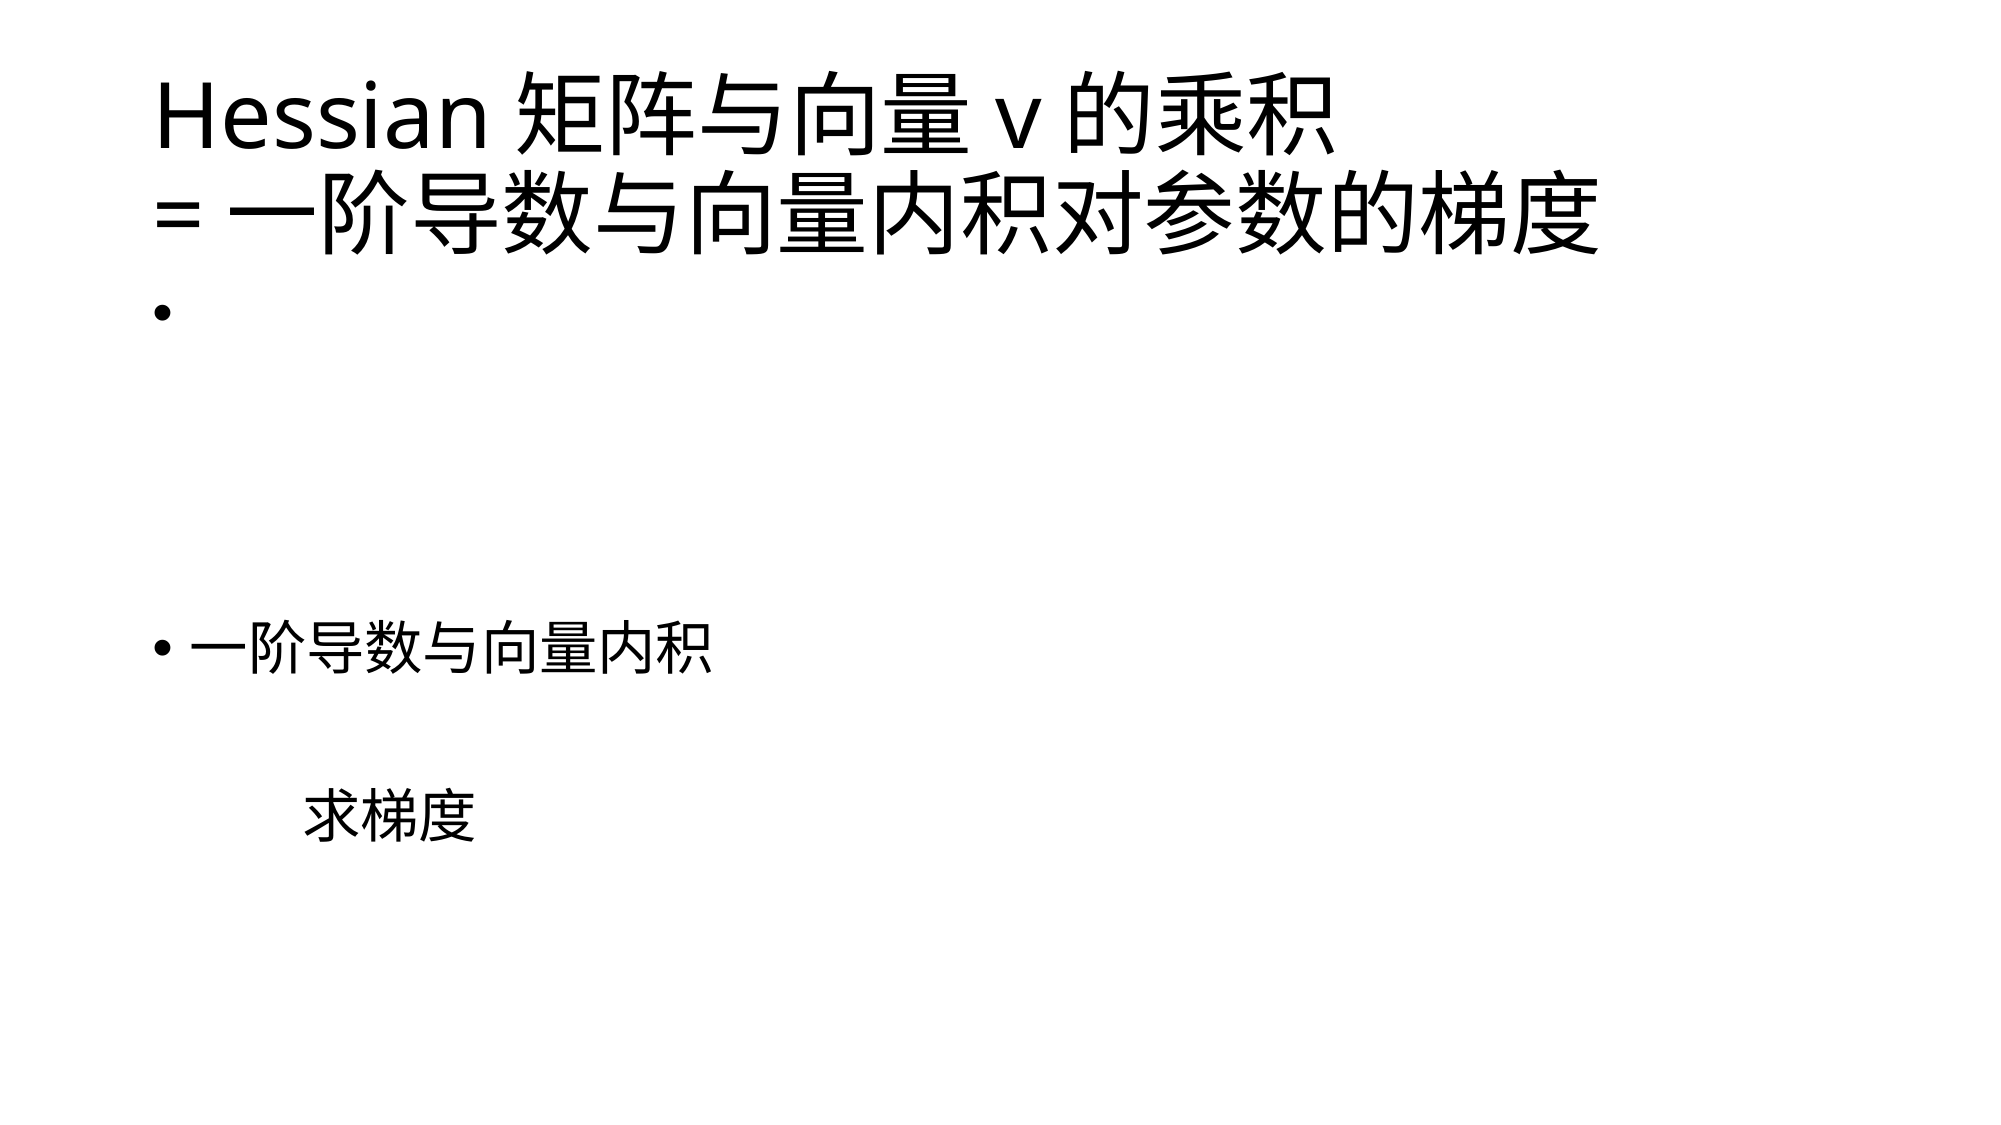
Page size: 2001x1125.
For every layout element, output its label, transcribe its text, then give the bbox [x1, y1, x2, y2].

title Hessian矩阵与向量v的乘积 =一阶导数与向量内积对参数的梯度 [137, 59, 1863, 278]
